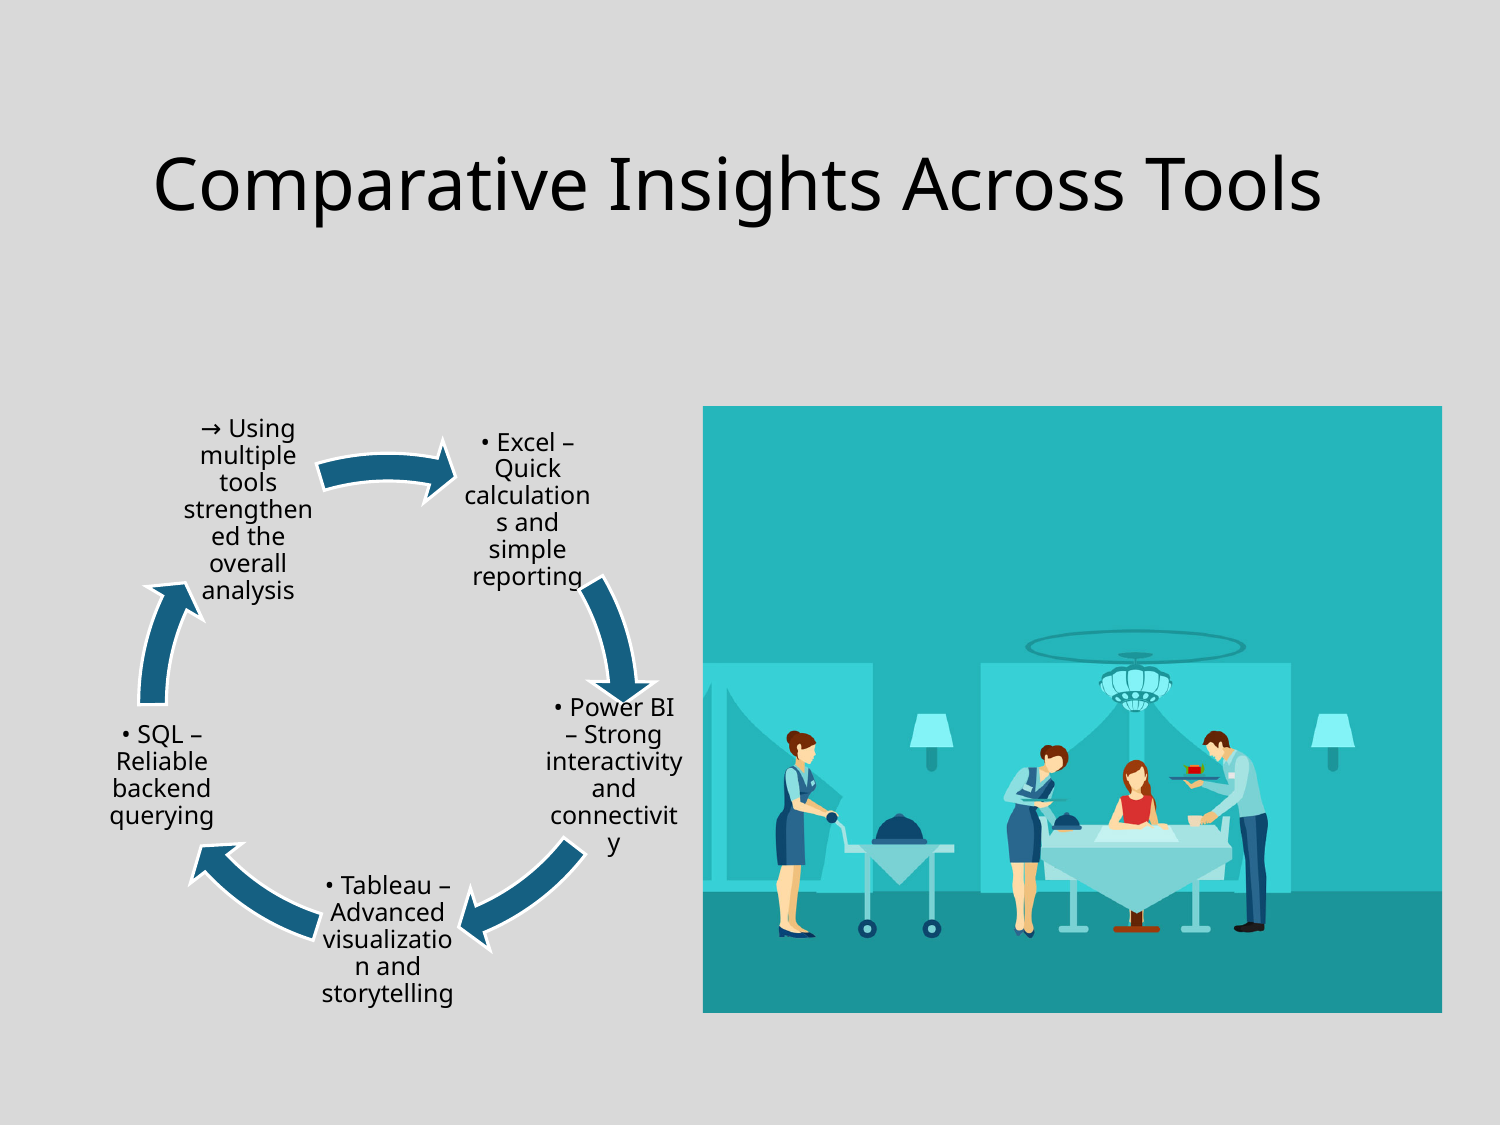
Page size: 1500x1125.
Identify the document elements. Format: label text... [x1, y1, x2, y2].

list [89, 358, 687, 1088]
title Comparative Insights Across Tools [137, 90, 1389, 284]
picture [702, 405, 1443, 1013]
